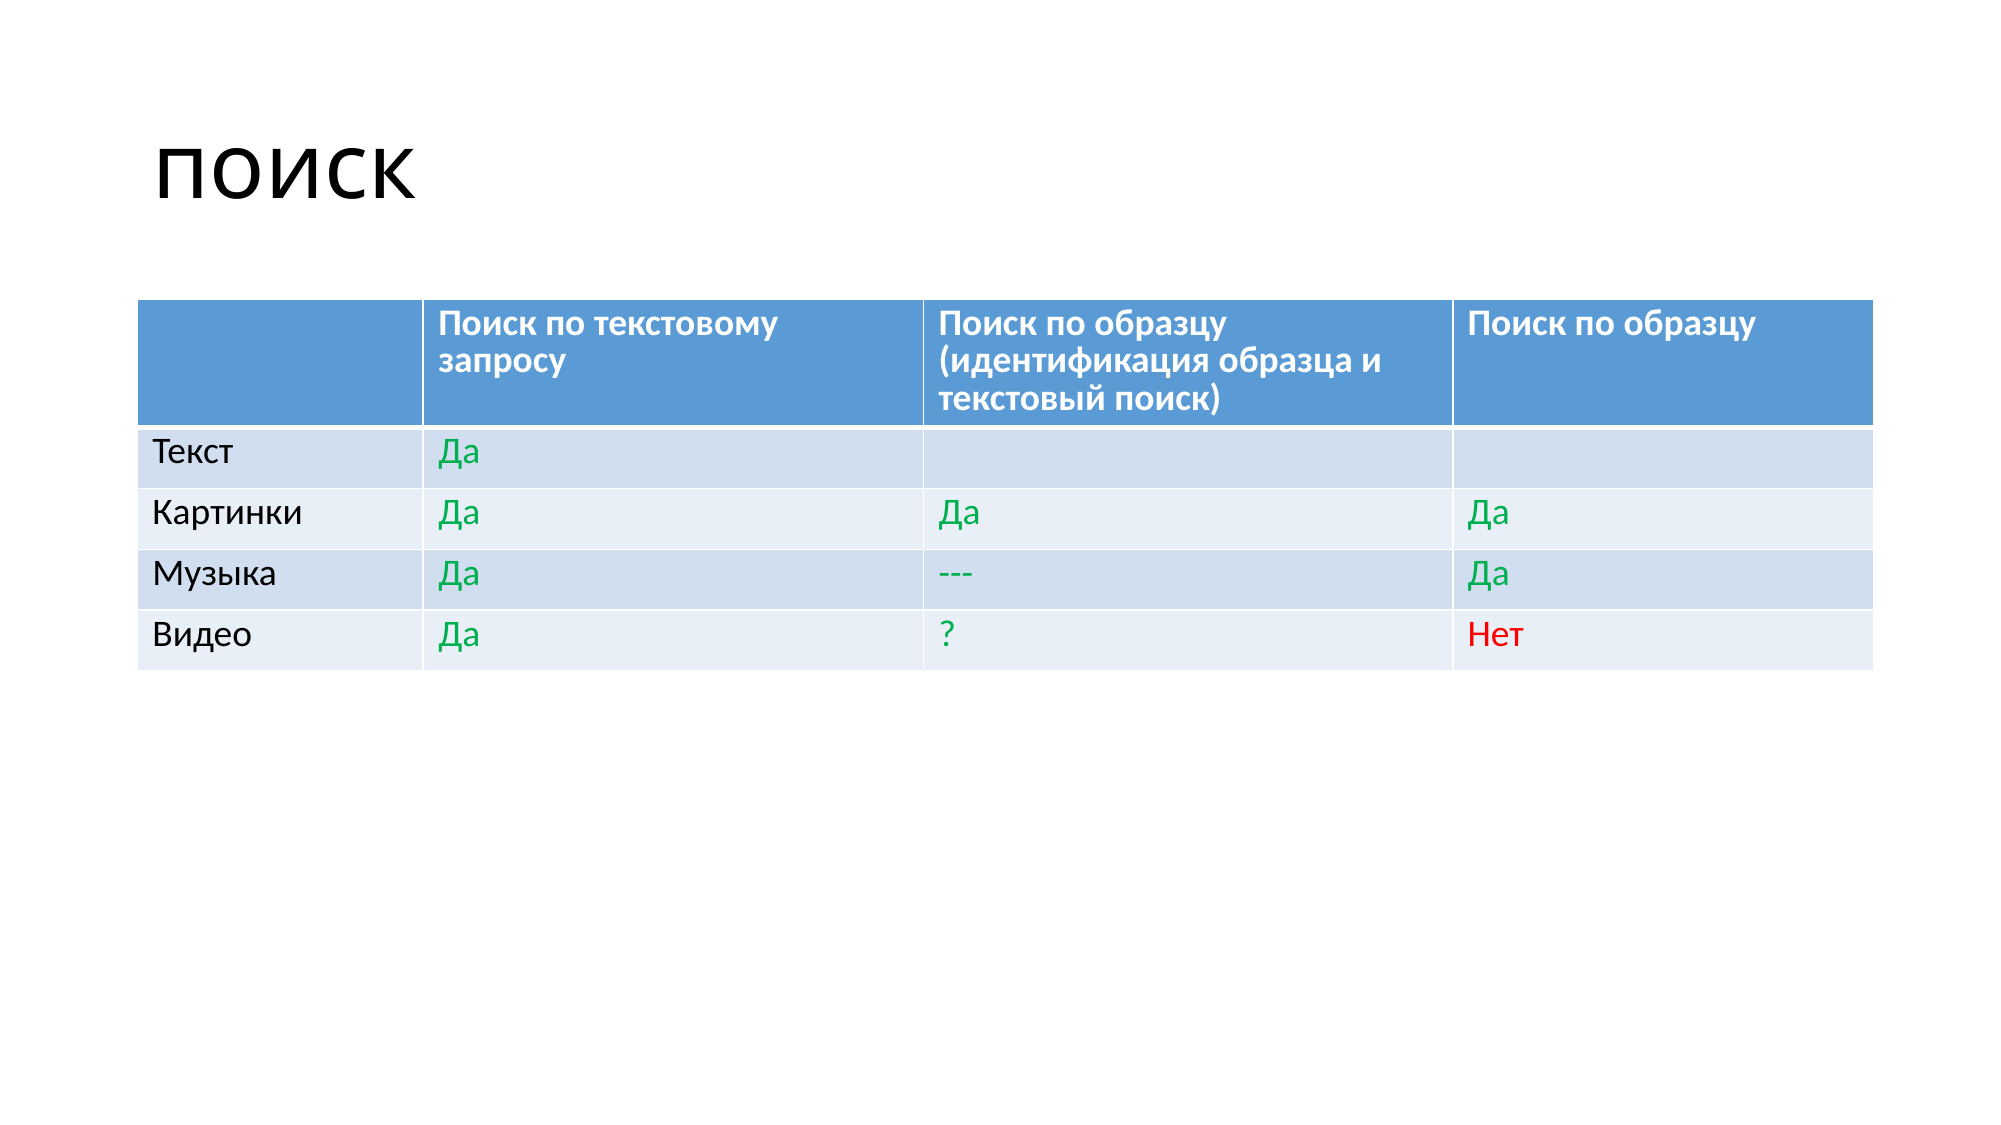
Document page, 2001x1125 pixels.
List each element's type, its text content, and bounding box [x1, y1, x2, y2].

table_cell Да [424, 489, 923, 549]
table_header [138, 300, 422, 425]
table_cell [924, 430, 1452, 488]
table_cell Музыка [138, 550, 422, 609]
table_header Поиск по образцу (идентификация образца и текстовый поиск) [924, 300, 1452, 425]
table_cell Да [924, 489, 1452, 549]
table_cell --- [924, 550, 1452, 609]
table_header Поиск по текстовому запросу [424, 300, 923, 425]
table_cell Картинки [138, 489, 422, 549]
table_cell Текст [138, 430, 422, 488]
table_cell Видео [138, 611, 422, 670]
table_cell Да [1454, 489, 1873, 549]
table_cell Да [1454, 550, 1873, 609]
title поиск [137, 59, 1863, 278]
table_cell Да [424, 611, 923, 670]
table_header Поиск по образцу [1454, 300, 1873, 425]
table_cell Нет [1454, 611, 1873, 670]
table_cell ? [924, 611, 1452, 670]
table_cell Да [424, 430, 923, 488]
table_cell Да [424, 550, 923, 609]
table_cell [1454, 430, 1873, 488]
